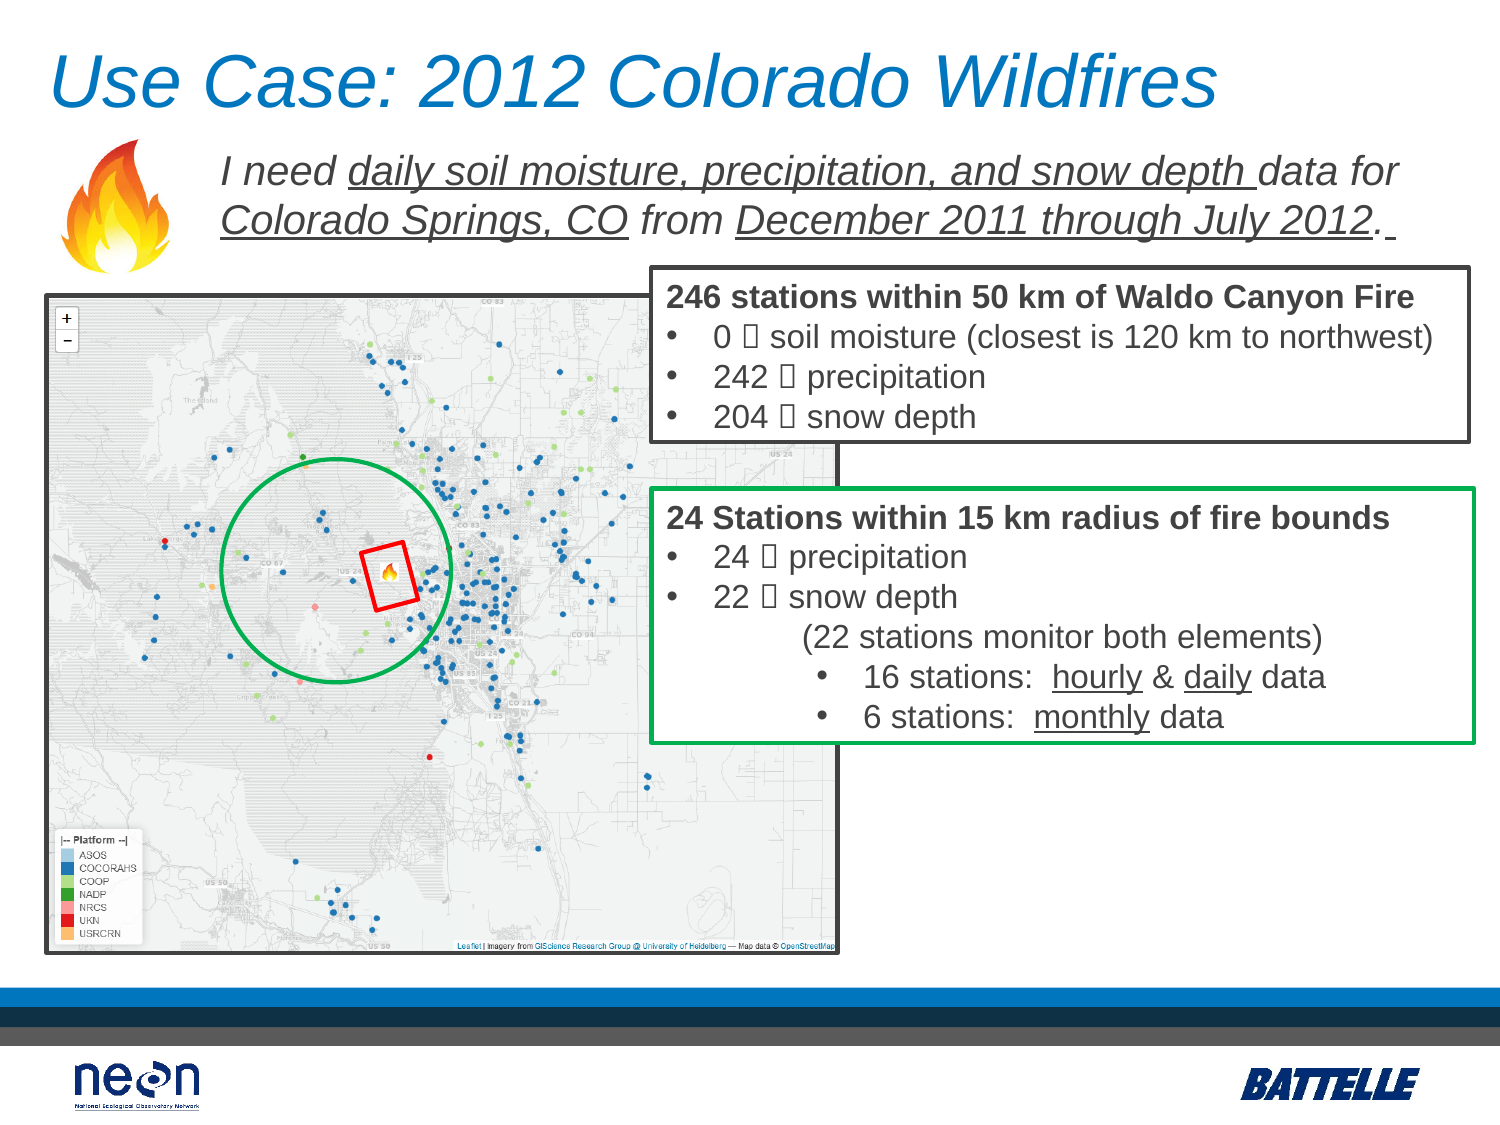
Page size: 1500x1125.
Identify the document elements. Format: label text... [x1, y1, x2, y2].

picture [48, 297, 836, 952]
text_box I need daily soil moisture, precipitation, and snow depth data for Colorado Springs, CO from December 2011 through July 2012. [205, 135, 1500, 296]
text_box 246 stations within 50 km of Waldo Canyon Fire 0  soil moisture (closest is 120 km to northwest) 242  precipitation 204  snow depth [836, 296, 1469, 442]
picture [1240, 1068, 1420, 1100]
text_box 24 Stations within 15 km radius of fire bounds 24  precipitation 22  snow depth (22 stations monitor both elements) 16 stations: hourly & daily data 6 stations: monthly data [840, 488, 1475, 743]
picture [48, 139, 183, 274]
picture [75, 1061, 199, 1111]
text_box Use Case: 2012 Colorado Wildfires [48, 40, 1392, 123]
